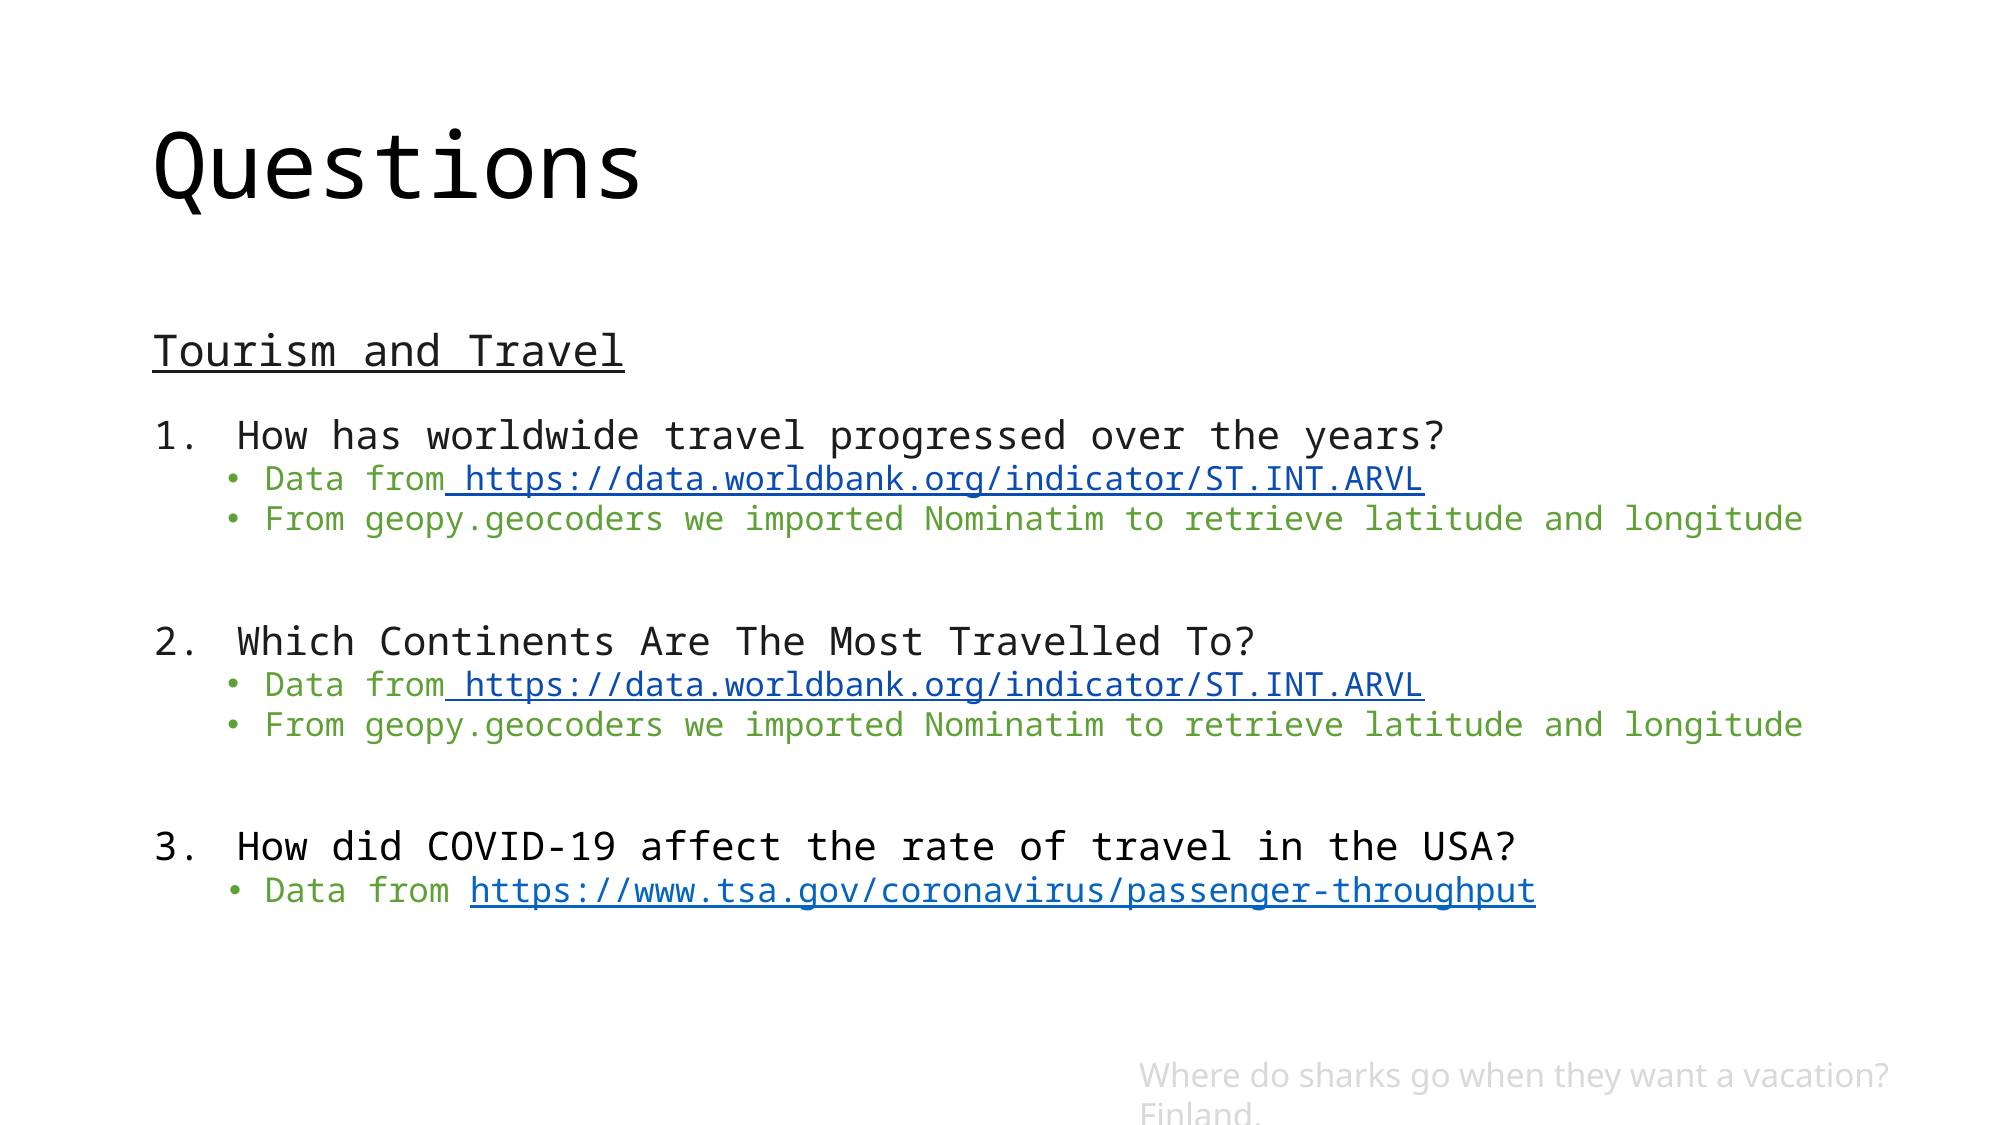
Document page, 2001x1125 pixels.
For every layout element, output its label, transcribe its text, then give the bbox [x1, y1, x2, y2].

text_box Where do sharks go when they want a vacation? Finland. [1124, 1046, 2000, 1125]
list Tourism and Travel How has worldwide travel progressed over the years? Data from https://data.worldbank.org/indicator/ST.INT.ARVL From geopy.geocoders we imported Nominatim to retrieve latitude and longitude Which Continents Are The Most Travelled To? Data from https://data.worldbank.org/indicator/ST.INT.ARVL From geopy.geocoders we imported Nominatim to retrieve latitude and longitude How did COVID-19 affect the rate of travel in the USA? Data from https://www.tsa.gov/coronavirus/passenger-throughput [137, 299, 1863, 1014]
title Questions [137, 59, 1863, 278]
